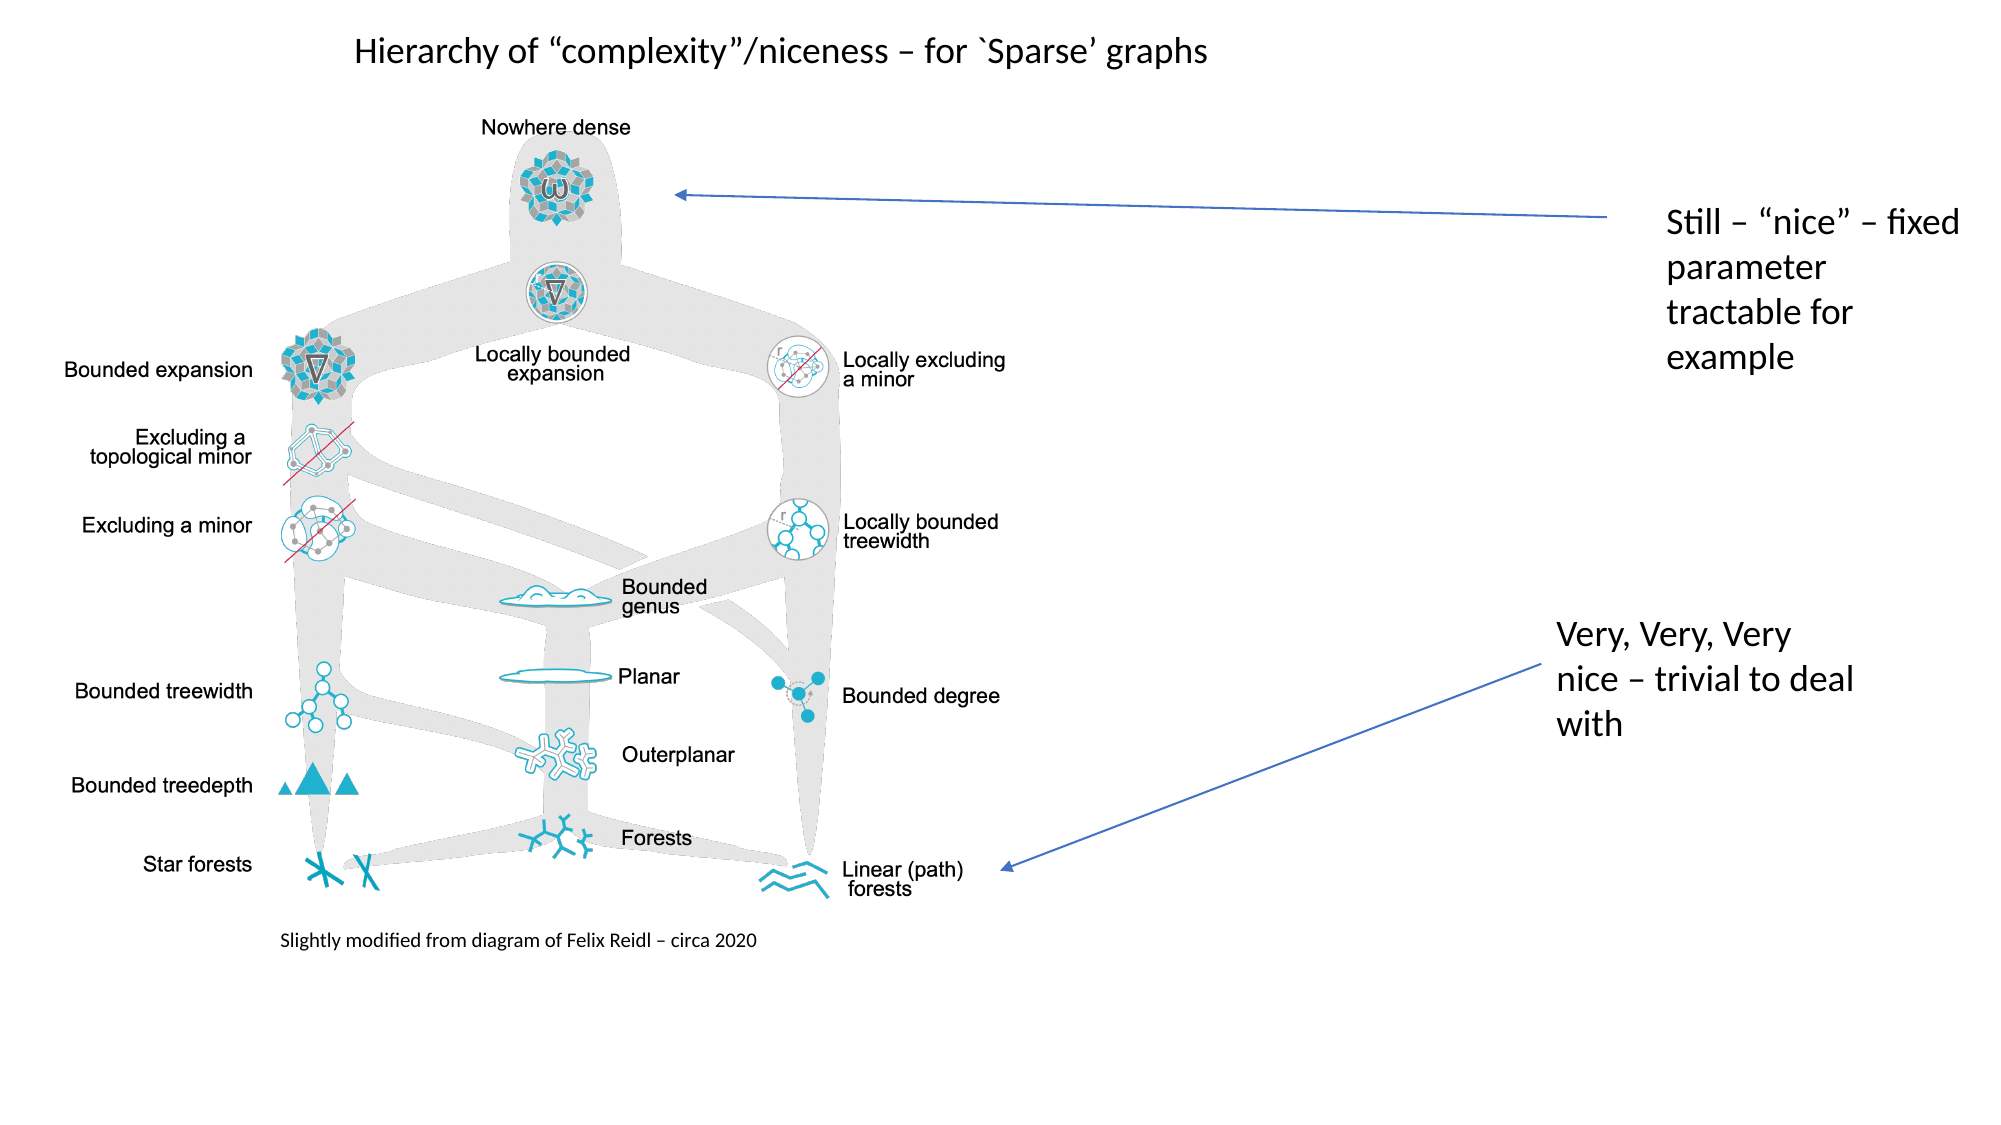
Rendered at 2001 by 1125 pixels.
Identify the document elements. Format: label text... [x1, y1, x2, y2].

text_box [674, 194, 1607, 218]
text_box Very, Very, Very nice – trivial to deal with [1541, 601, 1878, 752]
text_box Slightly modified from diagram of Felix Reidl – circa 2020 [265, 920, 804, 960]
text_box Hierarchy of “complexity”/niceness – for `Sparse’ graphs [339, 18, 1511, 79]
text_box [999, 663, 1542, 871]
picture [45, 88, 1027, 920]
text_box Still – “nice” – fixed parameter tractable for example [1651, 189, 1976, 385]
